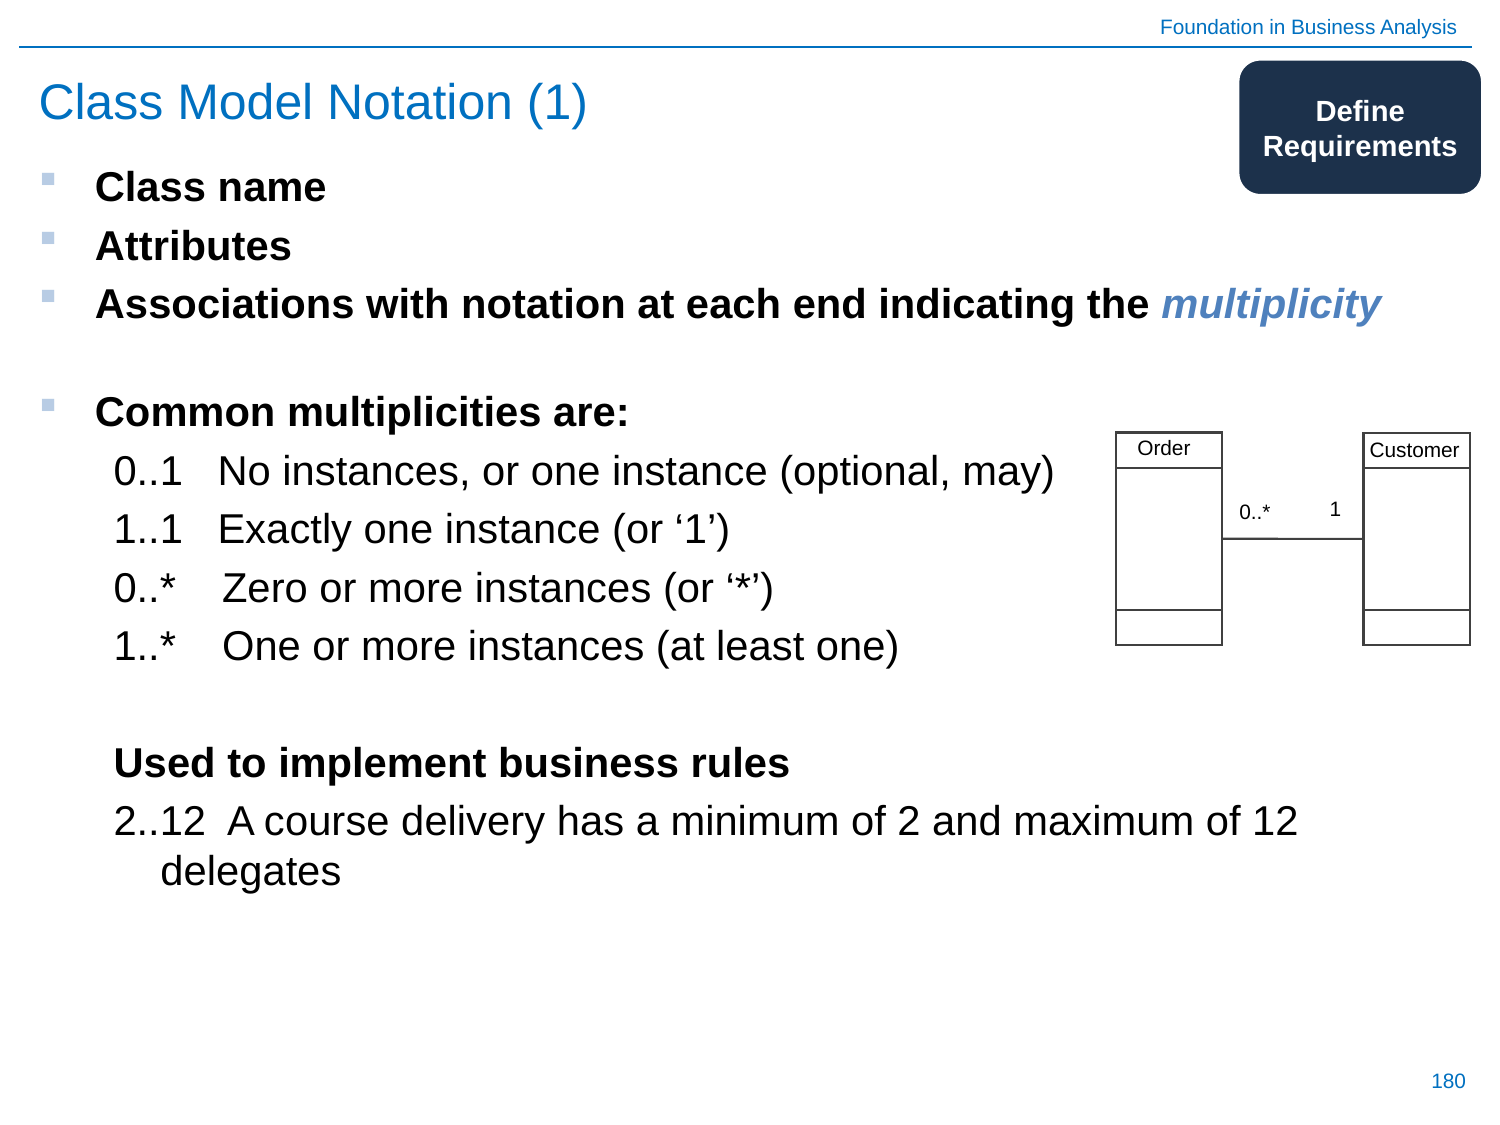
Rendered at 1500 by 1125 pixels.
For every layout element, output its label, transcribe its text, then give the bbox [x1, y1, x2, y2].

text_box [1363, 469, 1470, 609]
text_box Customer [1354, 429, 1476, 469]
title Class Model Notation (1) [23, 58, 1249, 141]
text_box [1115, 468, 1222, 609]
text_box Order [1122, 427, 1276, 467]
text_box [1115, 432, 1222, 468]
text_box [1363, 609, 1470, 646]
text_box 1 [1314, 488, 1358, 528]
text_box [1115, 609, 1222, 646]
text_box 0..* 1..1 [1224, 491, 1378, 531]
list Class name Attributes Associations with notation at each end indicating the multiplicity Common multiplicities are: 0..1 No instances, or one instance (optional, may) 1..1 Exactly one instance (or ‘1’) 0..* Zero or more instances (or ‘*’) 1..* One or more instances (at least one) Used to implement business rules 2..12 A course delivery has a minimum of 2 and maximum of 12 delegates [23, 152, 1500, 987]
text_box Define Requirements [1235, 56, 1486, 199]
